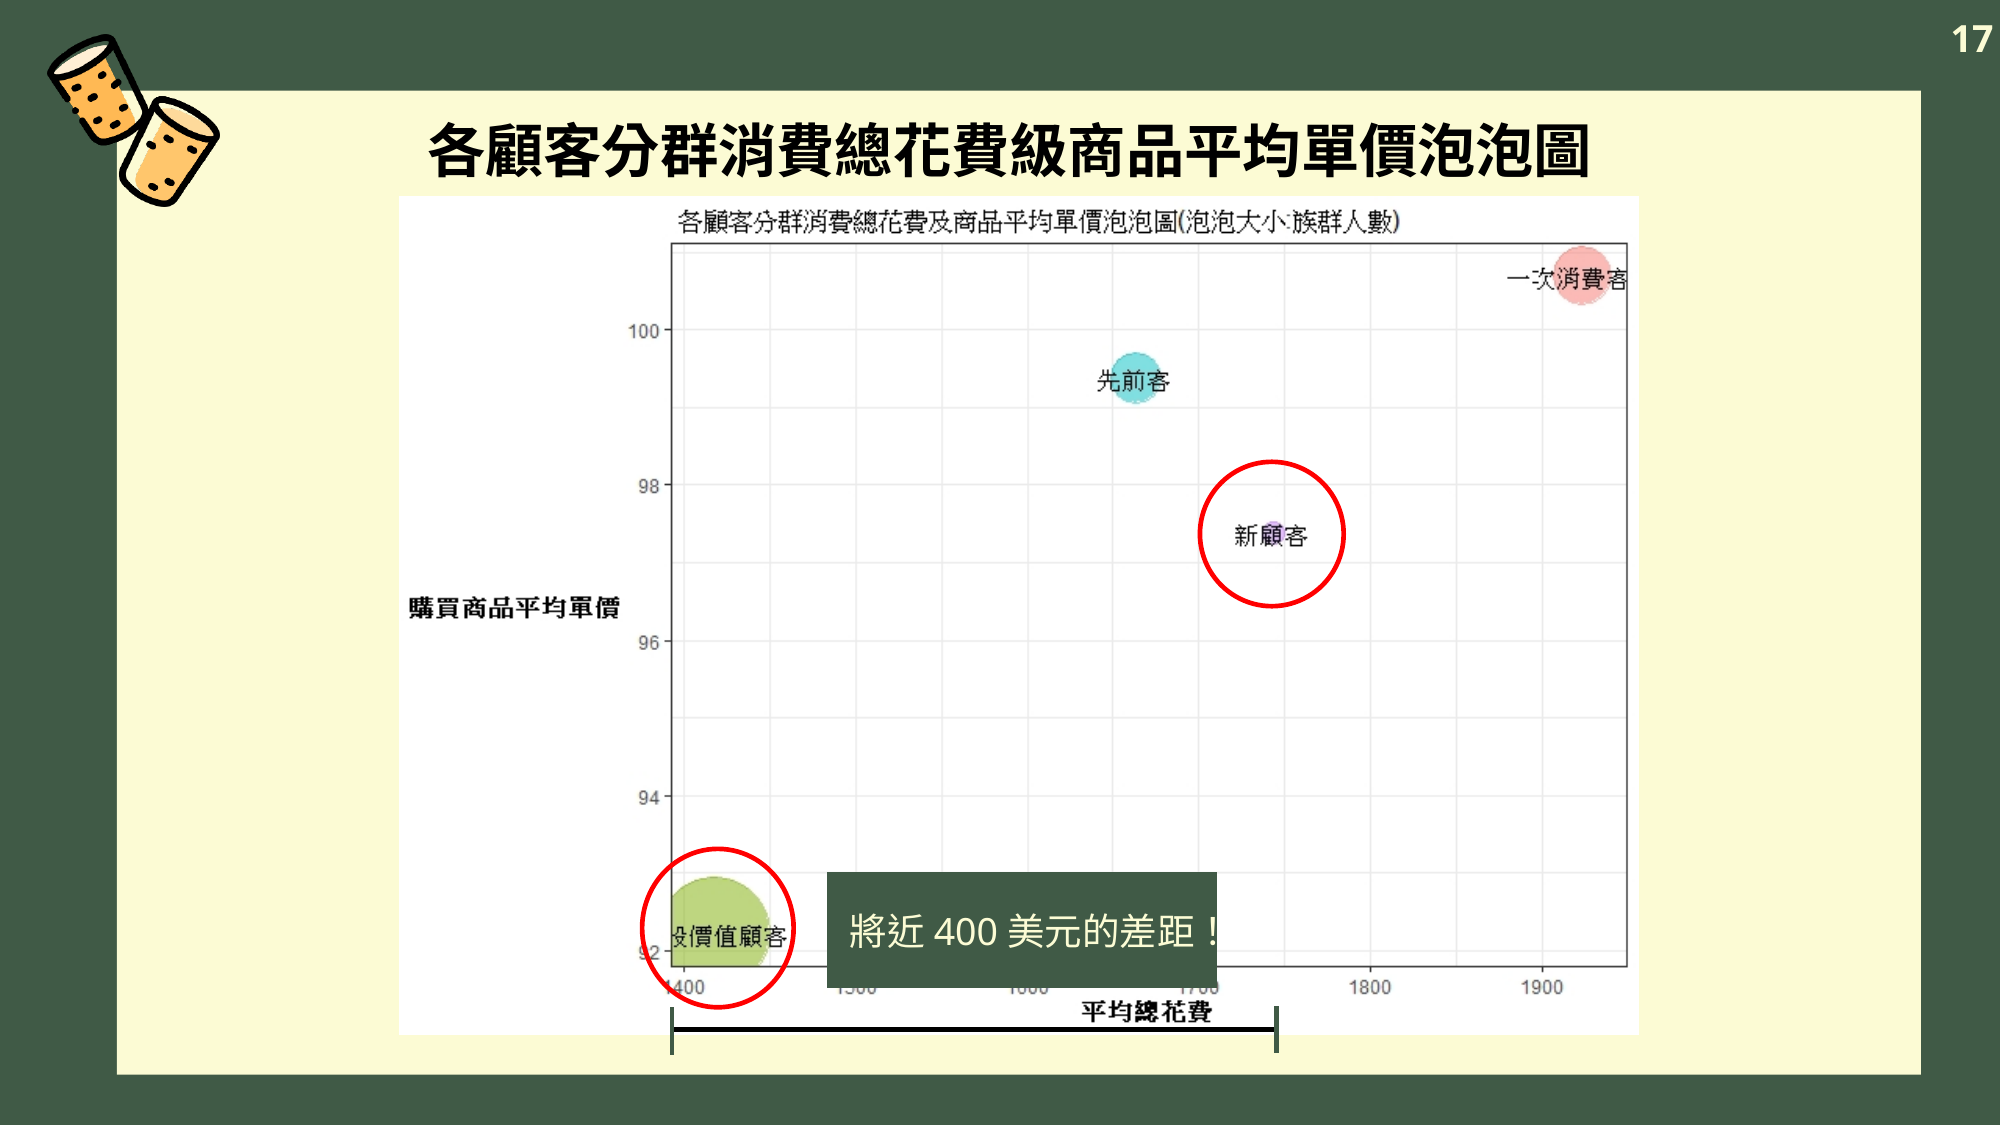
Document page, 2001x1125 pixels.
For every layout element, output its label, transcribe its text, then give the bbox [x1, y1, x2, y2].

picture [46, 33, 220, 207]
text_box [116, 90, 1922, 1076]
text_box 17 [1935, 7, 2000, 67]
picture [399, 196, 1639, 1035]
picture [672, 1030, 1276, 1035]
text_box 各顧客分群消費總花費級商品平均單價泡泡圖 [412, 106, 1656, 192]
